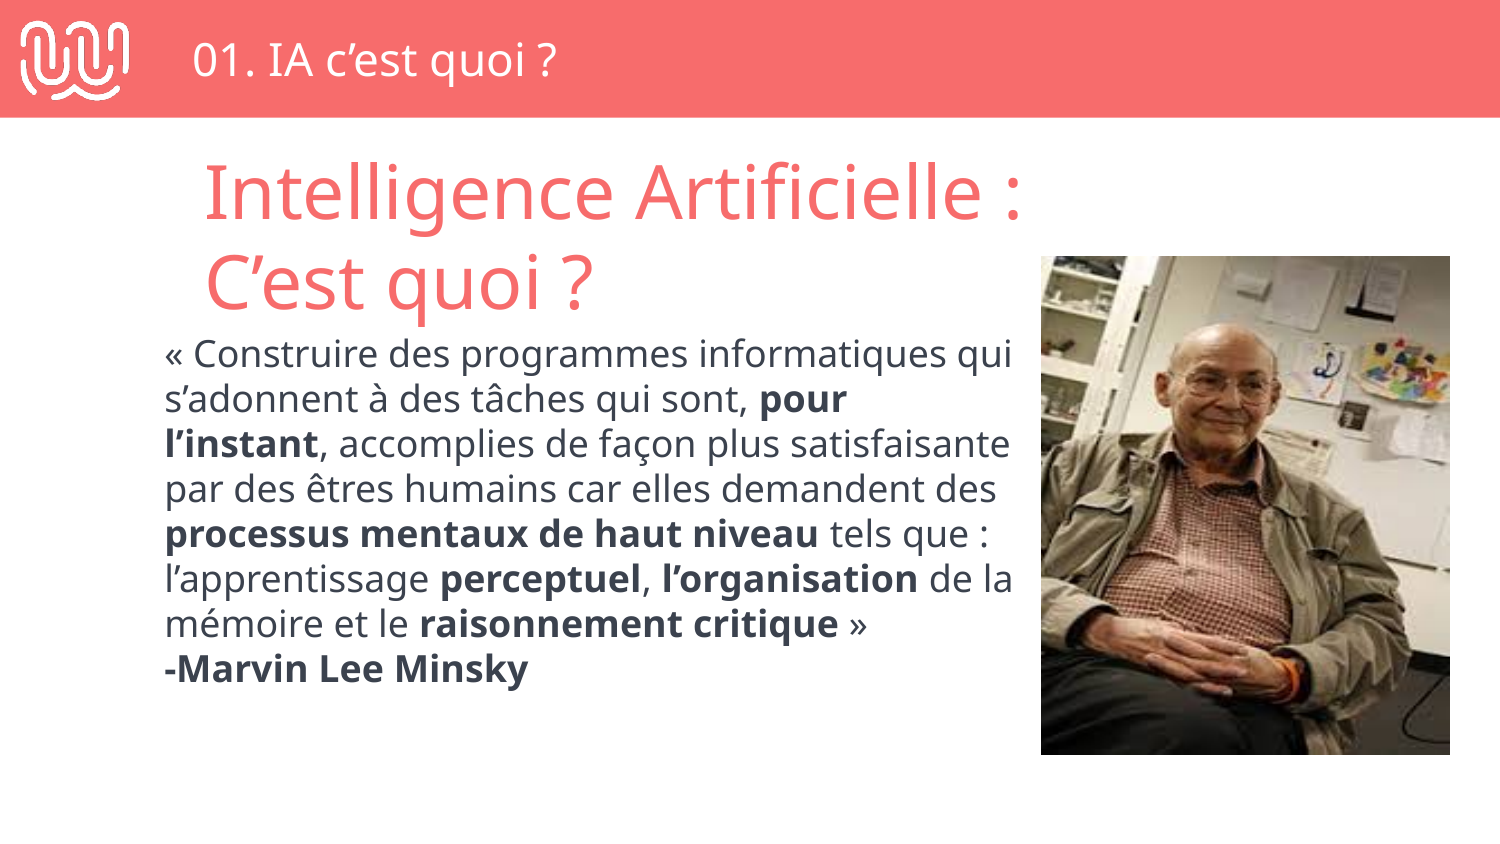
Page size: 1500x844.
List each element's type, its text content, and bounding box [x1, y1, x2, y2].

title 01. IA c’est quoi ? [192, 0, 576, 118]
list « Construire des programmes informatiques qui s’adonnent à des tâches qui sont, pour l’instant, accomplies de façon plus satisfaisante par des êtres humains car elles demandent des processus mentaux de haut niveau tels que : l’apprentissage perceptuel, l’organisation de la mémoire et le raisonnement critique » -Marvin Lee Minsky [164, 329, 1017, 790]
title Intelligence Artificielle : C’est quoi ? [204, 144, 1319, 232]
picture [1041, 256, 1450, 756]
picture [20, 20, 134, 101]
